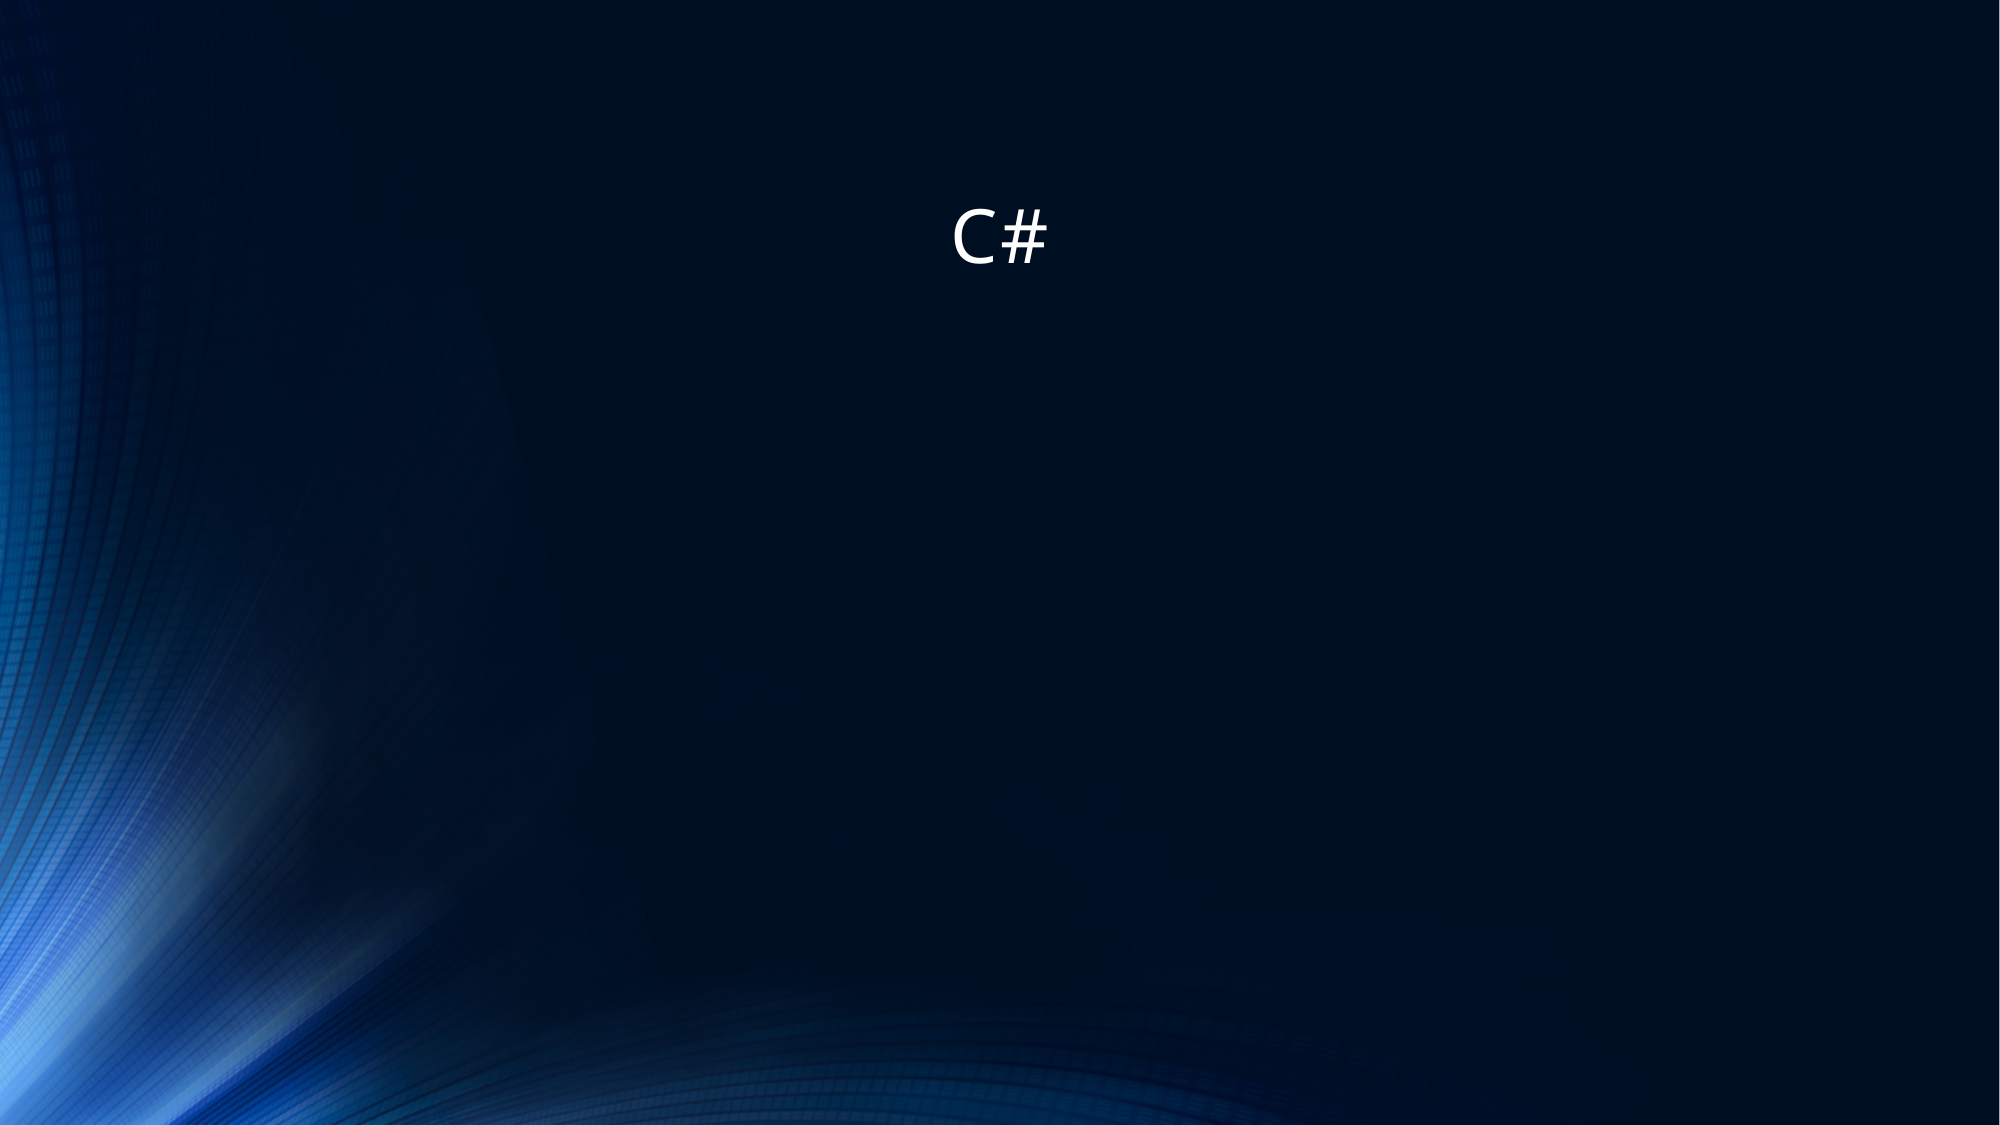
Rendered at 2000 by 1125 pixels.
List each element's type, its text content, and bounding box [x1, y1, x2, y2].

picture [0, 0, 2000, 1125]
title C# [249, 62, 1750, 288]
